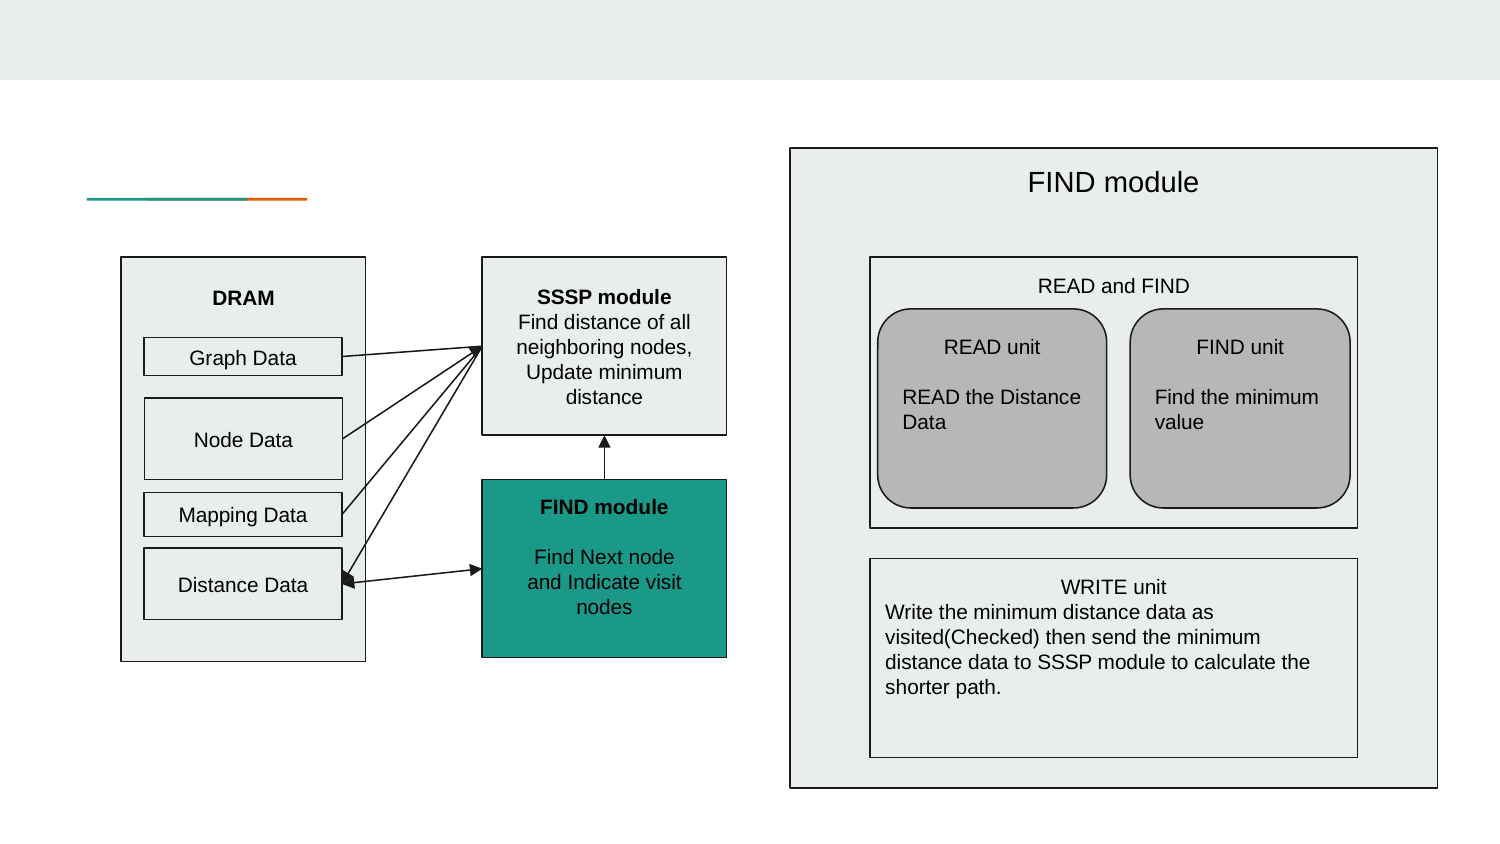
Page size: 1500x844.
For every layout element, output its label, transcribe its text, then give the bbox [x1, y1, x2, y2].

text_box DRAM [121, 257, 366, 662]
text_box Mapping Data [143, 492, 336, 537]
text_box FIND module Find Next node and Indicate visit nodes [482, 479, 727, 658]
text_box SSSP module Find distance of all neighboring nodes, Update minimum distance [482, 257, 727, 436]
text_box READ and FIND [870, 257, 1358, 528]
text_box Node Data [144, 398, 335, 480]
text_box FIND module [790, 147, 1438, 789]
text_box READ unit READ the Distance Data [877, 308, 1107, 508]
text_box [341, 345, 483, 585]
text_box WRITE unit Write the minimum distance data as visited(Checked) then send the minimum distance data to SSSP module to calculate the shorter path. [870, 558, 1358, 758]
text_box Graph Data [143, 337, 342, 376]
text_box FIND unit Find the minimum value [1130, 308, 1351, 508]
text_box Distance Data [143, 548, 342, 620]
